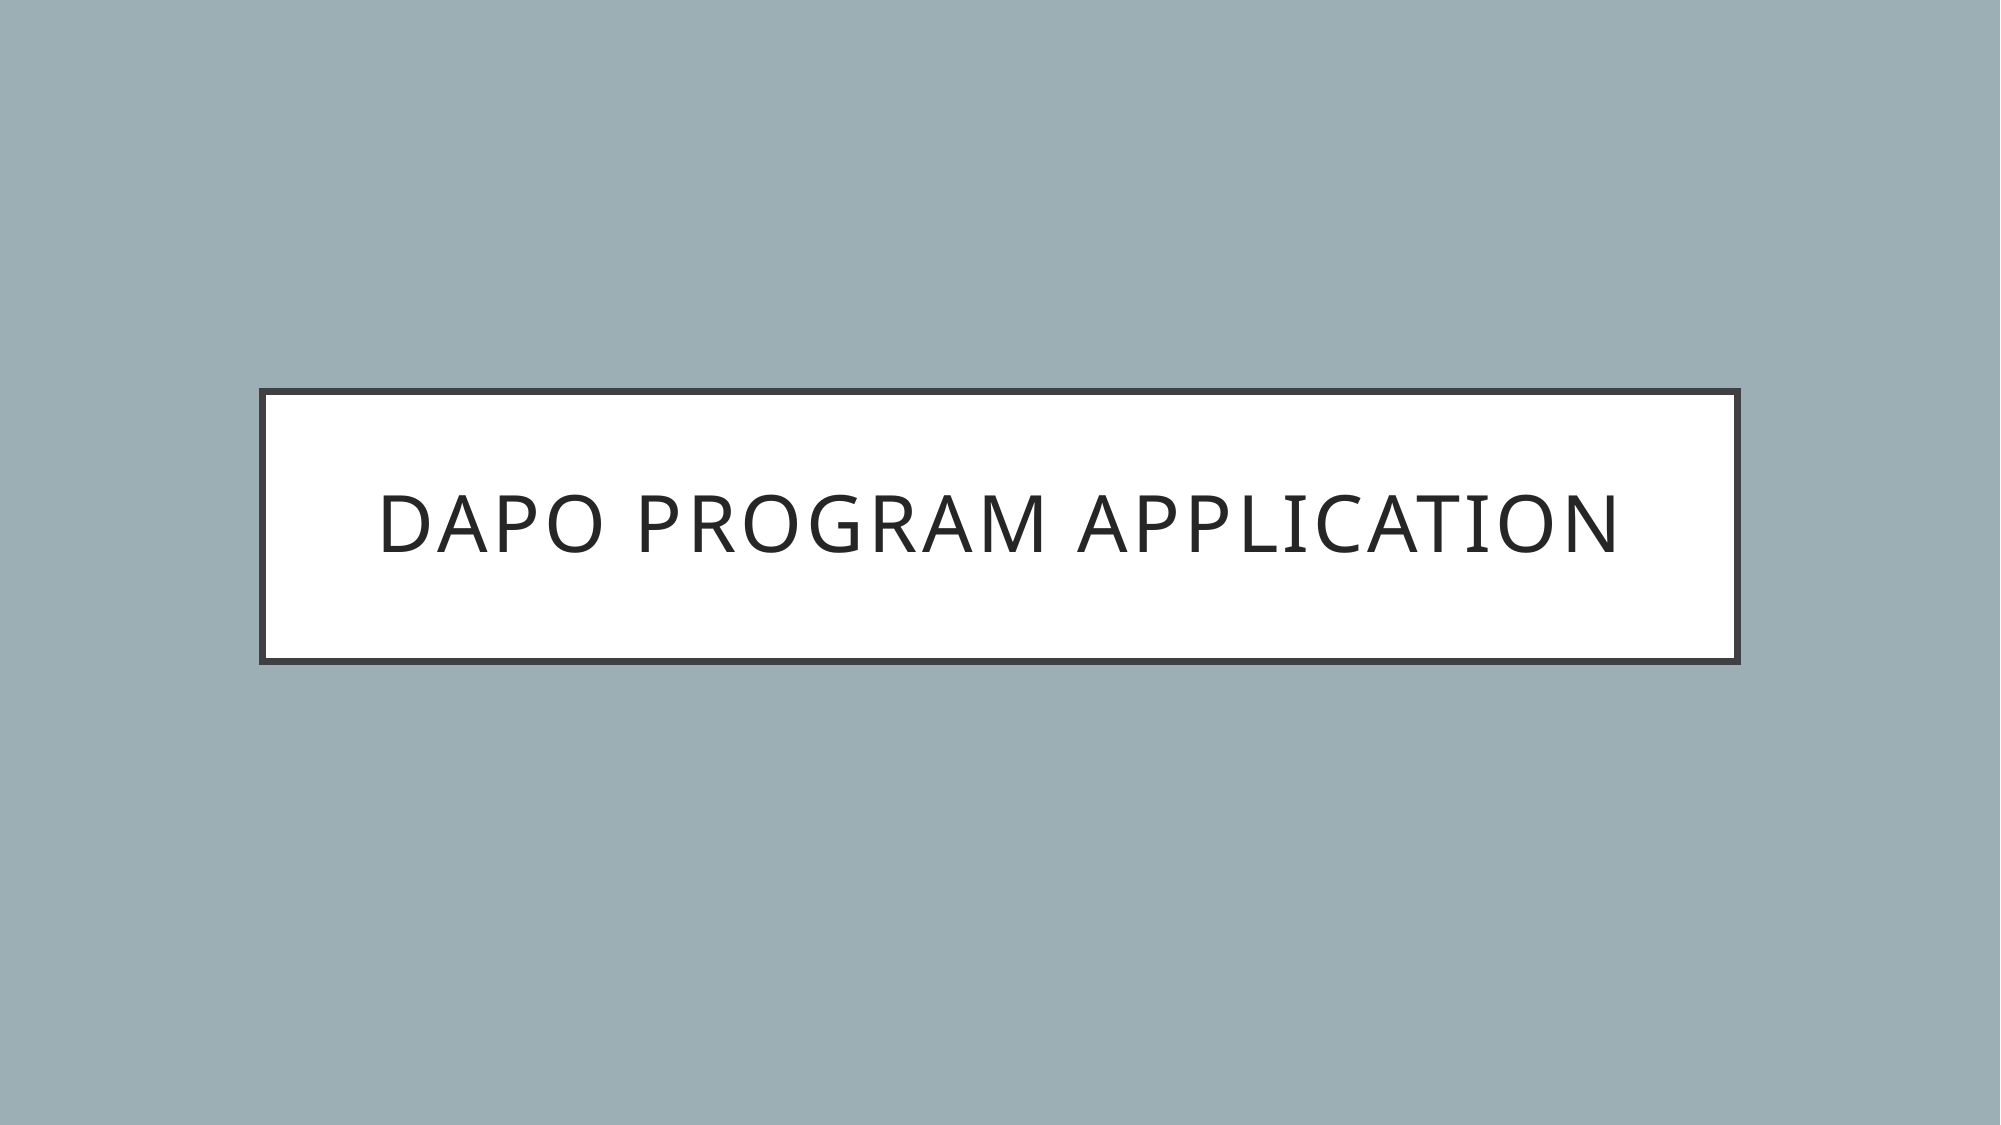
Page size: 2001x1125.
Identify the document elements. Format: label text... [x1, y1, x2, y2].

title DAPO program application [259, 388, 1741, 665]
